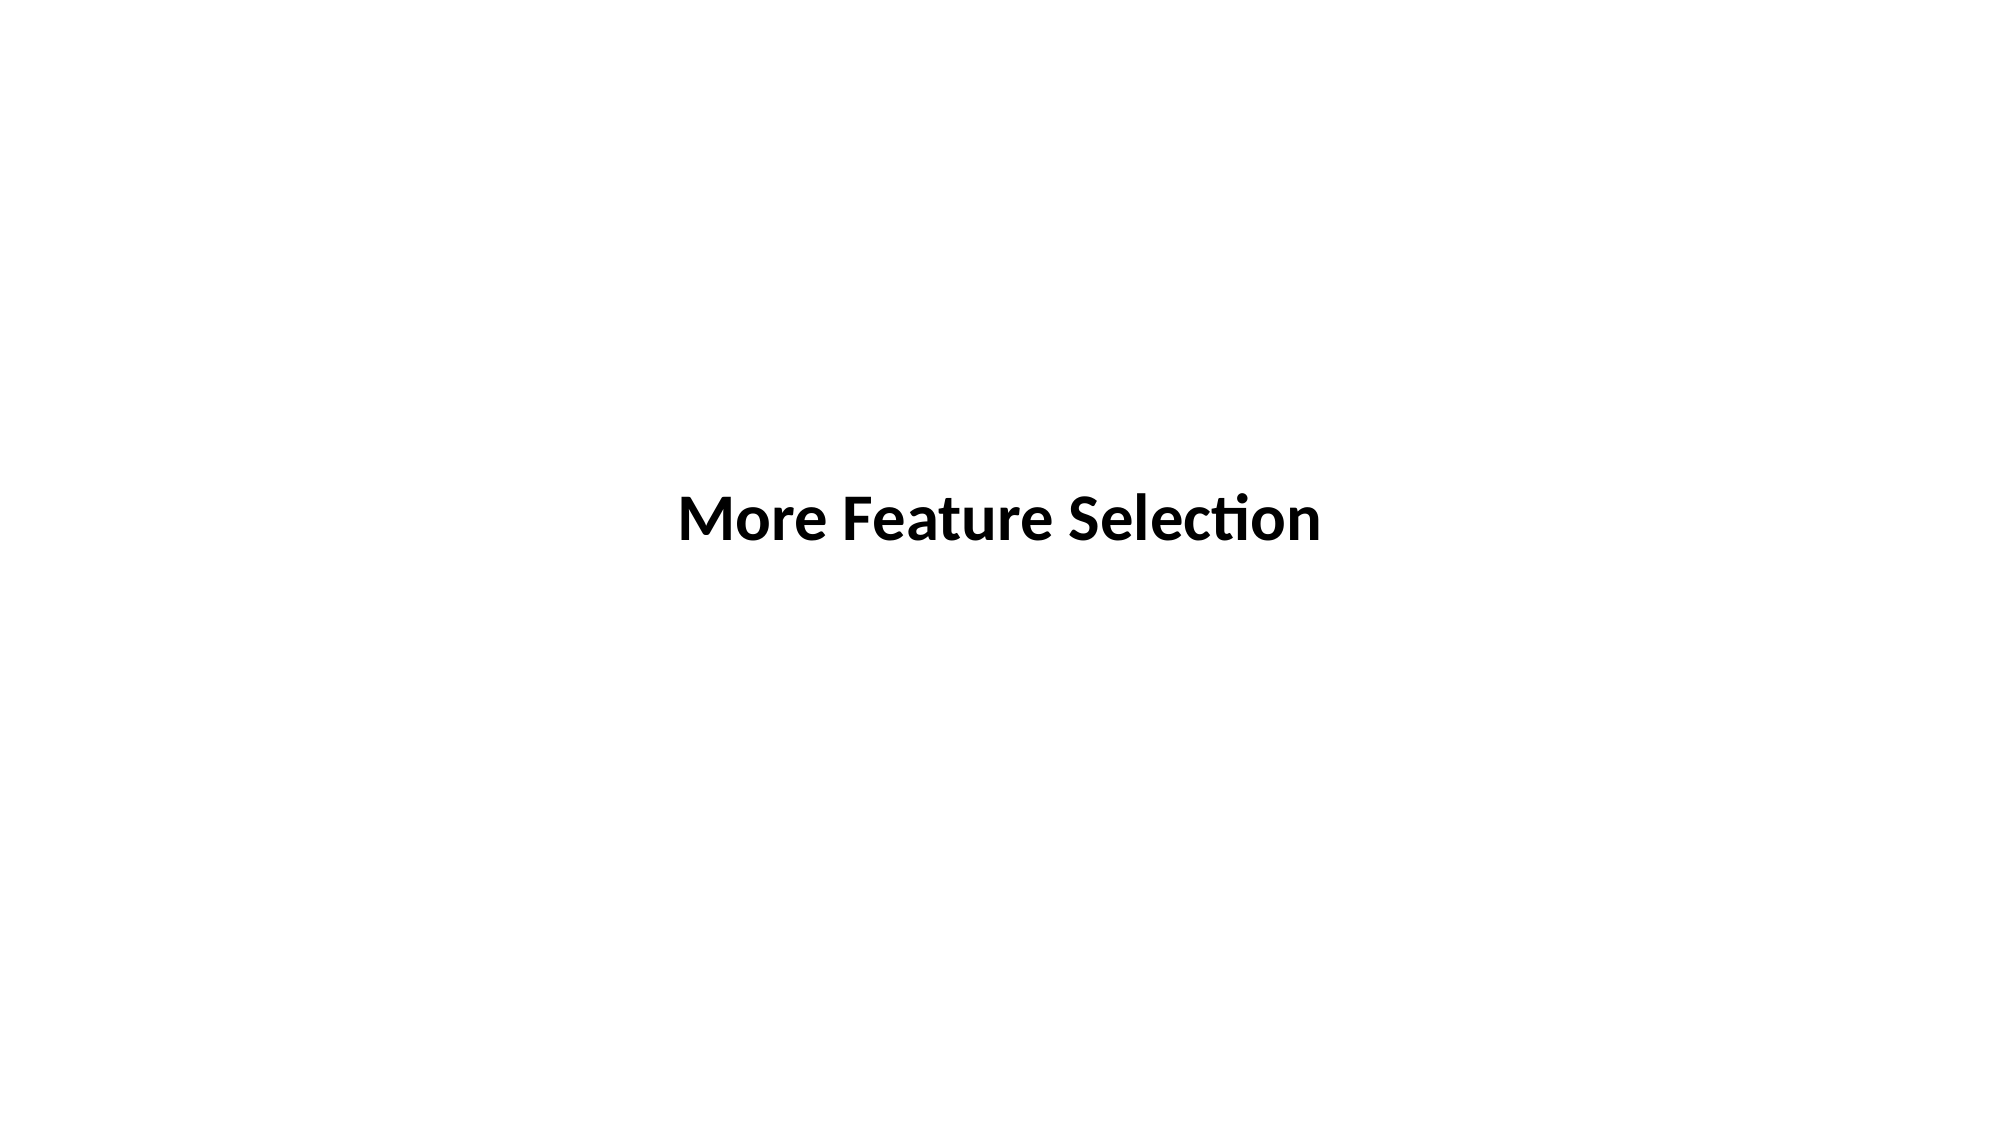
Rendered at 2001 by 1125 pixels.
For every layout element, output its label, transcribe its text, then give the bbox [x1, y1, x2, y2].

text_box More Feature Selection [0, 466, 2000, 562]
